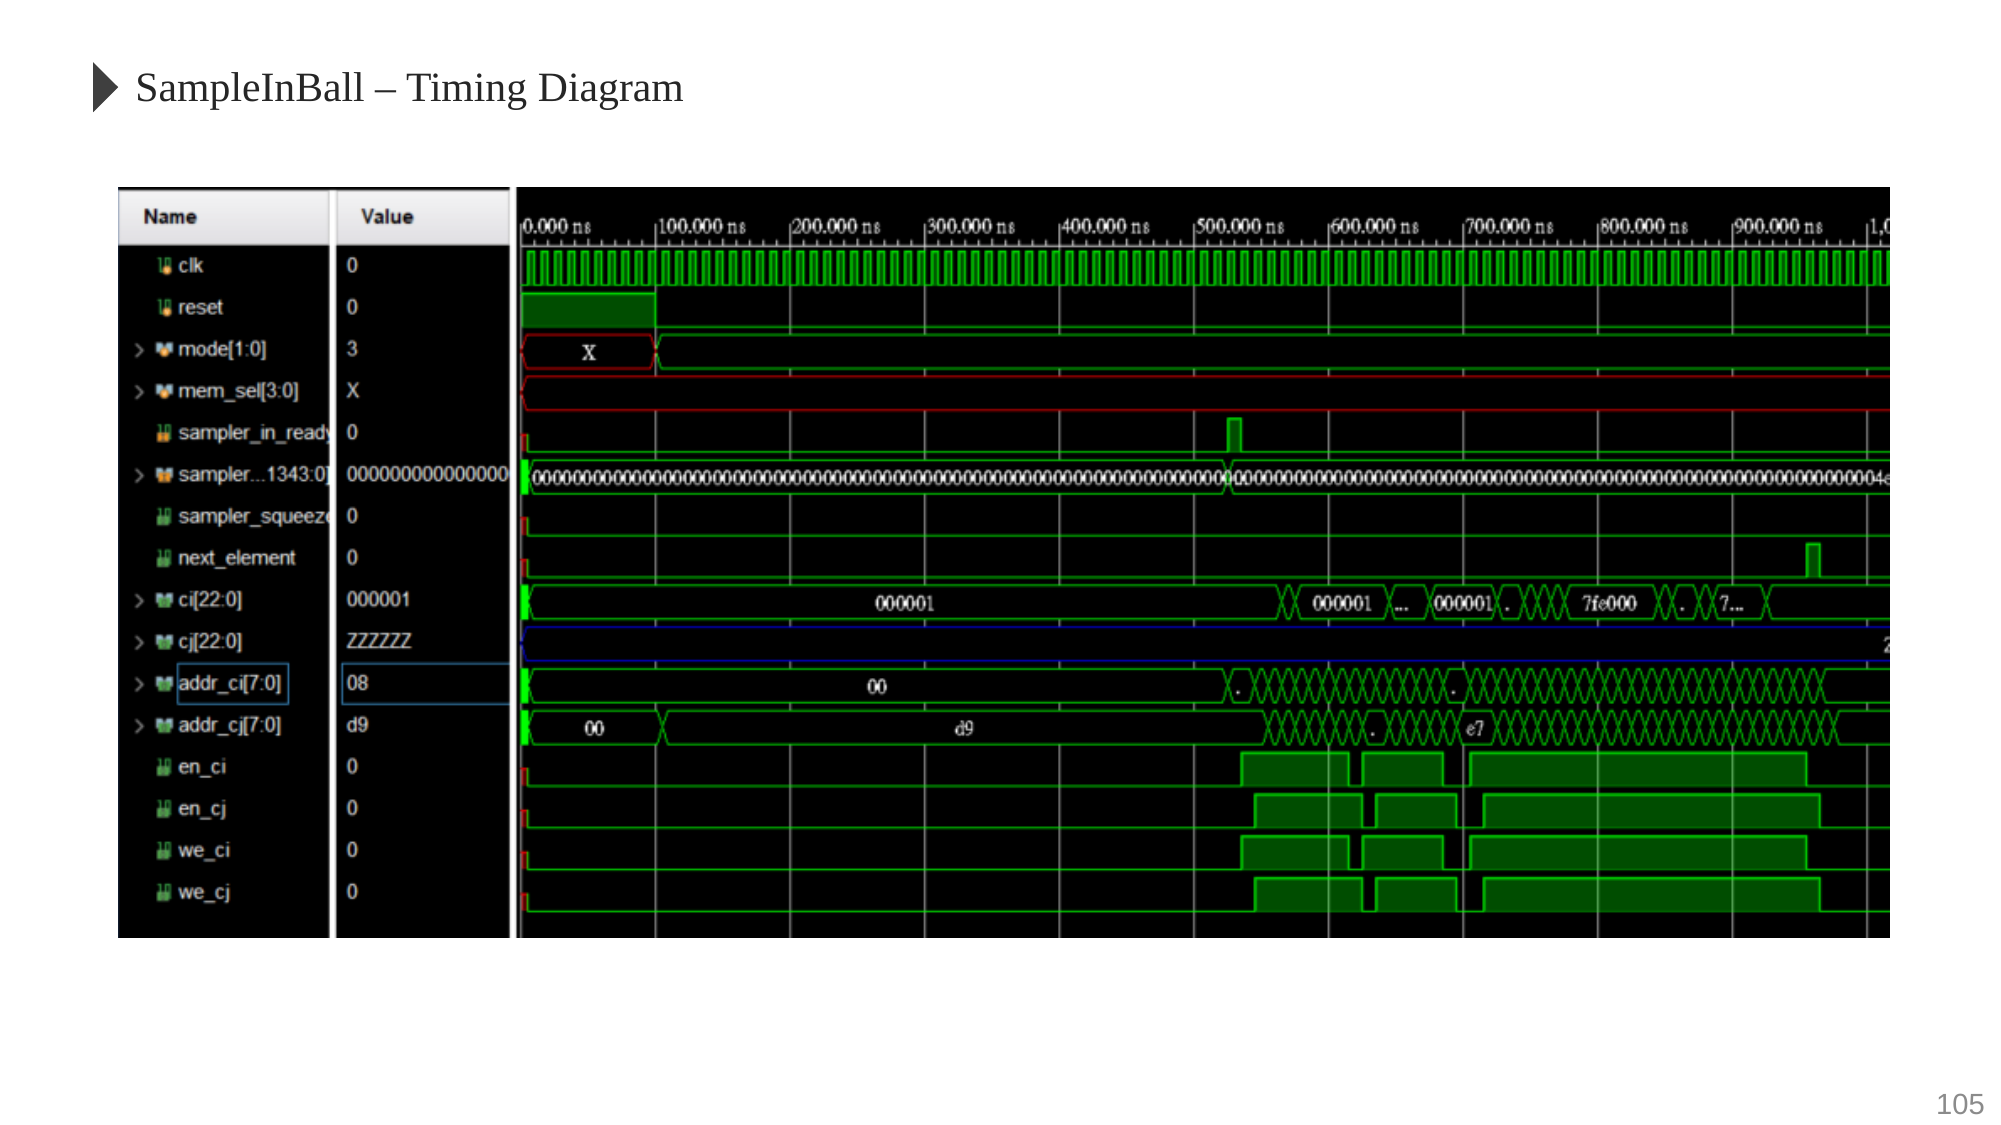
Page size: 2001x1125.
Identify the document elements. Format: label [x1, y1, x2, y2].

picture [118, 187, 1890, 938]
text_box [93, 52, 711, 118]
slide_number [1550, 1072, 2000, 1125]
